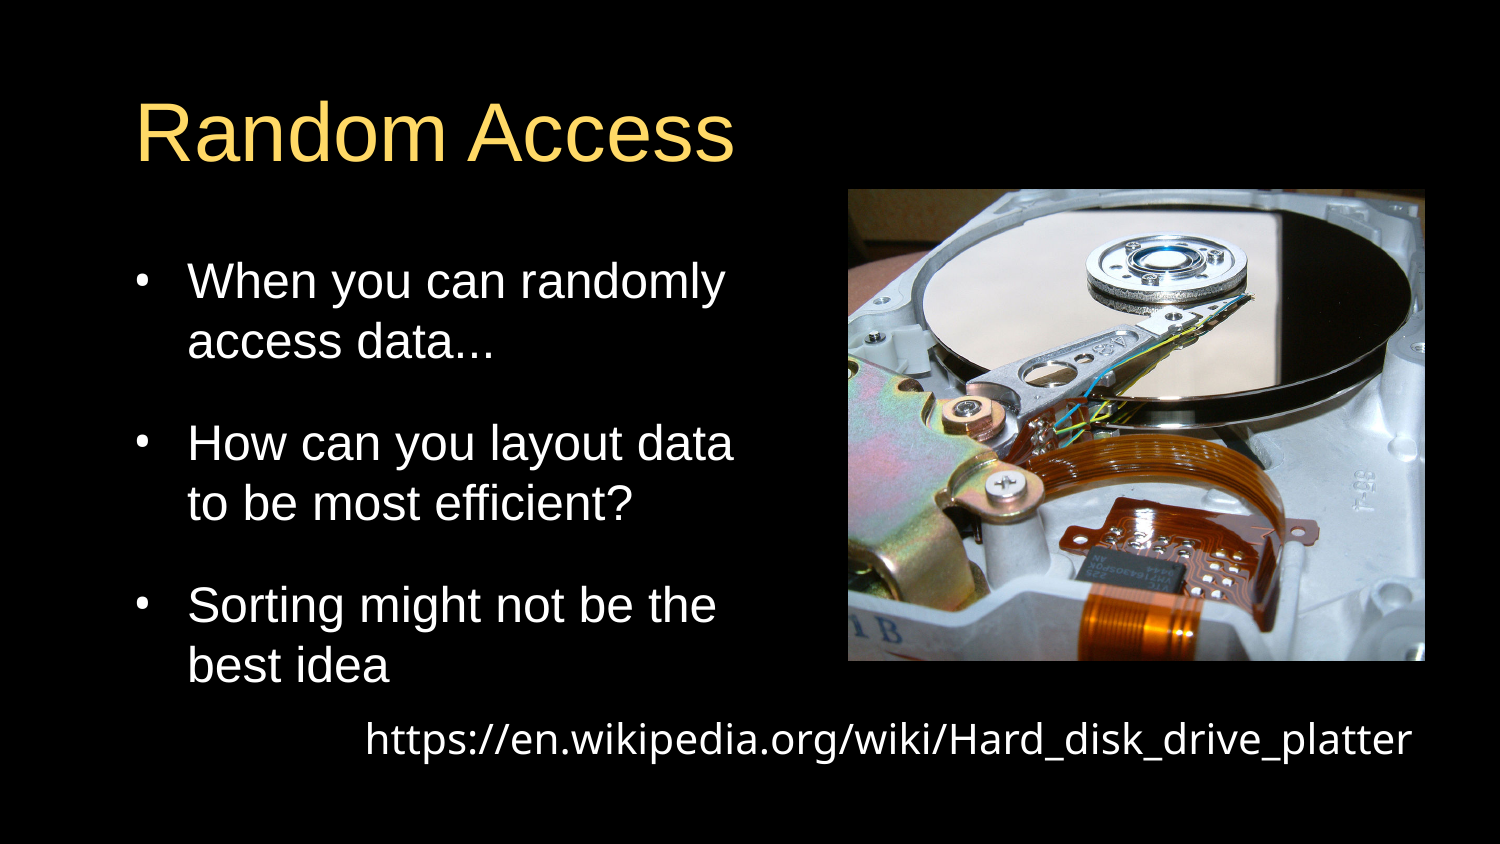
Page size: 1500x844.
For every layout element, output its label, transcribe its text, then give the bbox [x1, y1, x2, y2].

title Random Access [106, 22, 764, 235]
text_box https://en.wikipedia.org/wiki/Hard_disk_drive_platter [299, 704, 1479, 770]
picture [848, 189, 1426, 661]
list When you can randomly access data... How can you layout data to be most efficient? Sorting might not be the best idea [64, 240, 757, 767]
